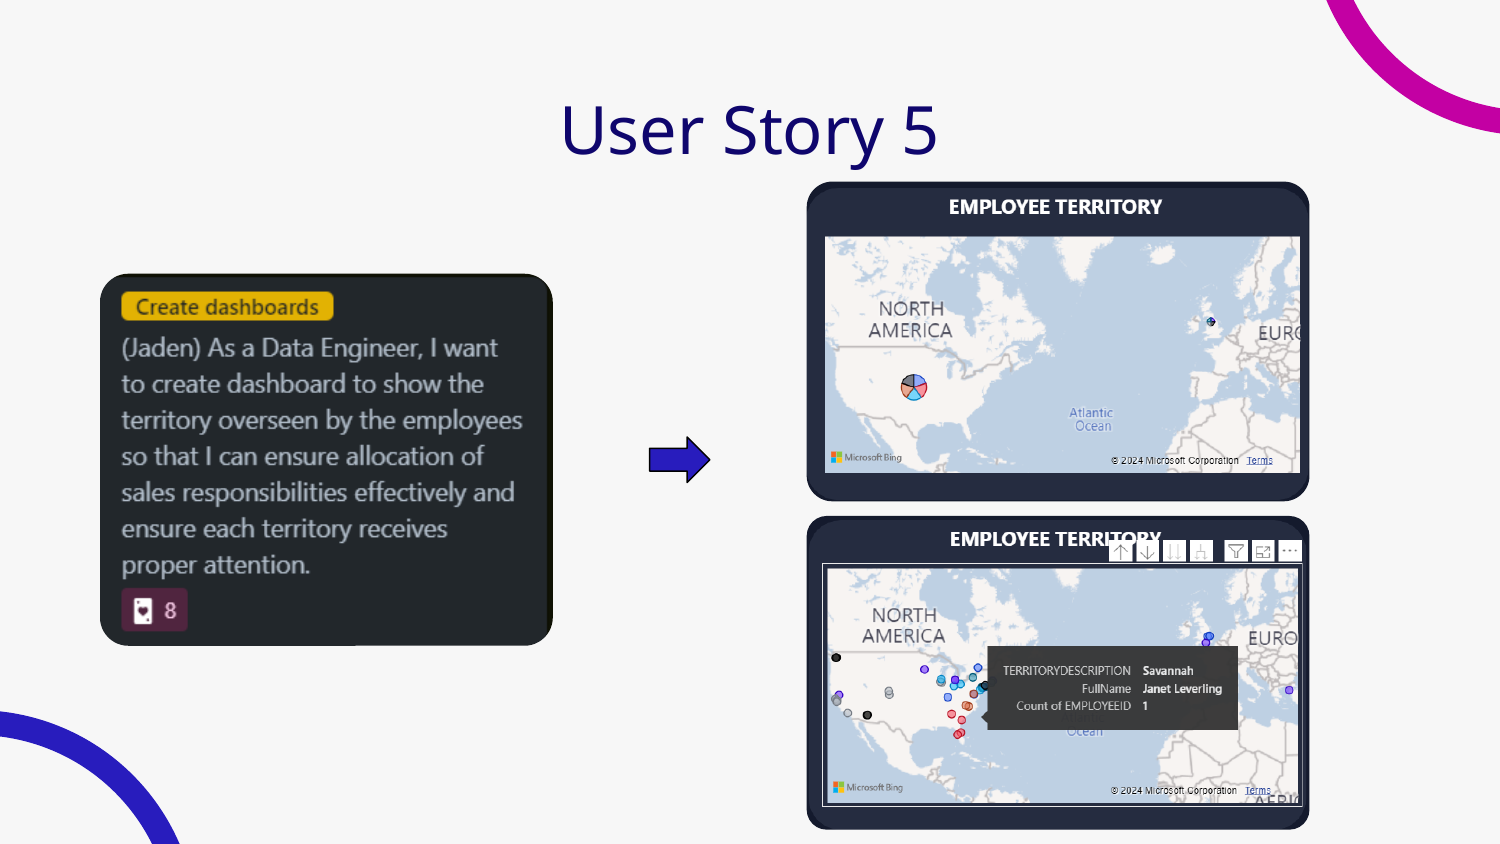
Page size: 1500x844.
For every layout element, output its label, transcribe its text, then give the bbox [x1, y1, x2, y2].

title User Story 5 [118, 72, 1382, 167]
picture [99, 273, 554, 646]
picture [806, 515, 1310, 830]
text_box [649, 437, 710, 483]
picture [806, 181, 1310, 502]
